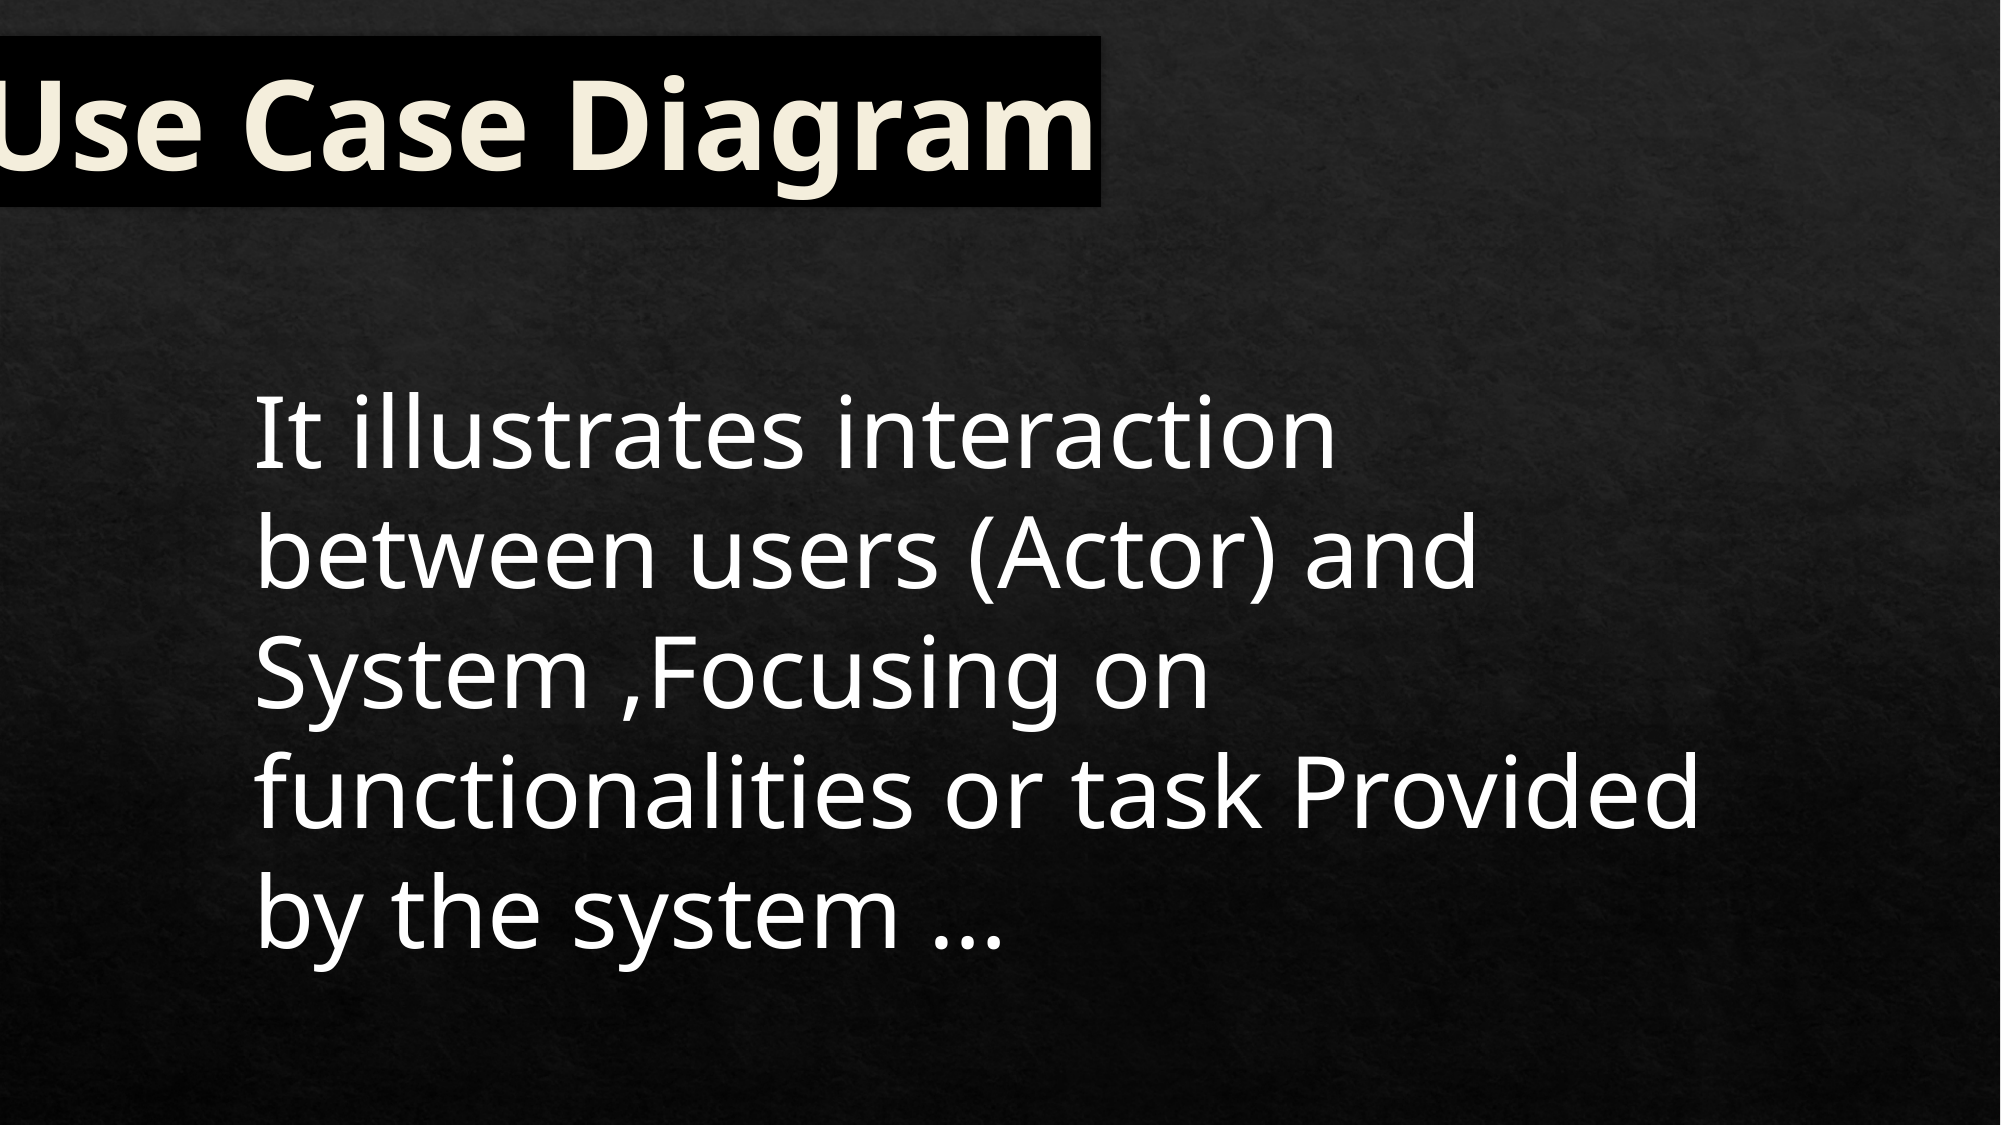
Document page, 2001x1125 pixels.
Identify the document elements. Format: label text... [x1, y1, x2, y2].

text_box It illustrates interaction between users (Actor) and System ,Focusing on functionalities or task Provided by the system … [238, 361, 1788, 976]
title Use Case Diagram [0, 26, 1388, 233]
